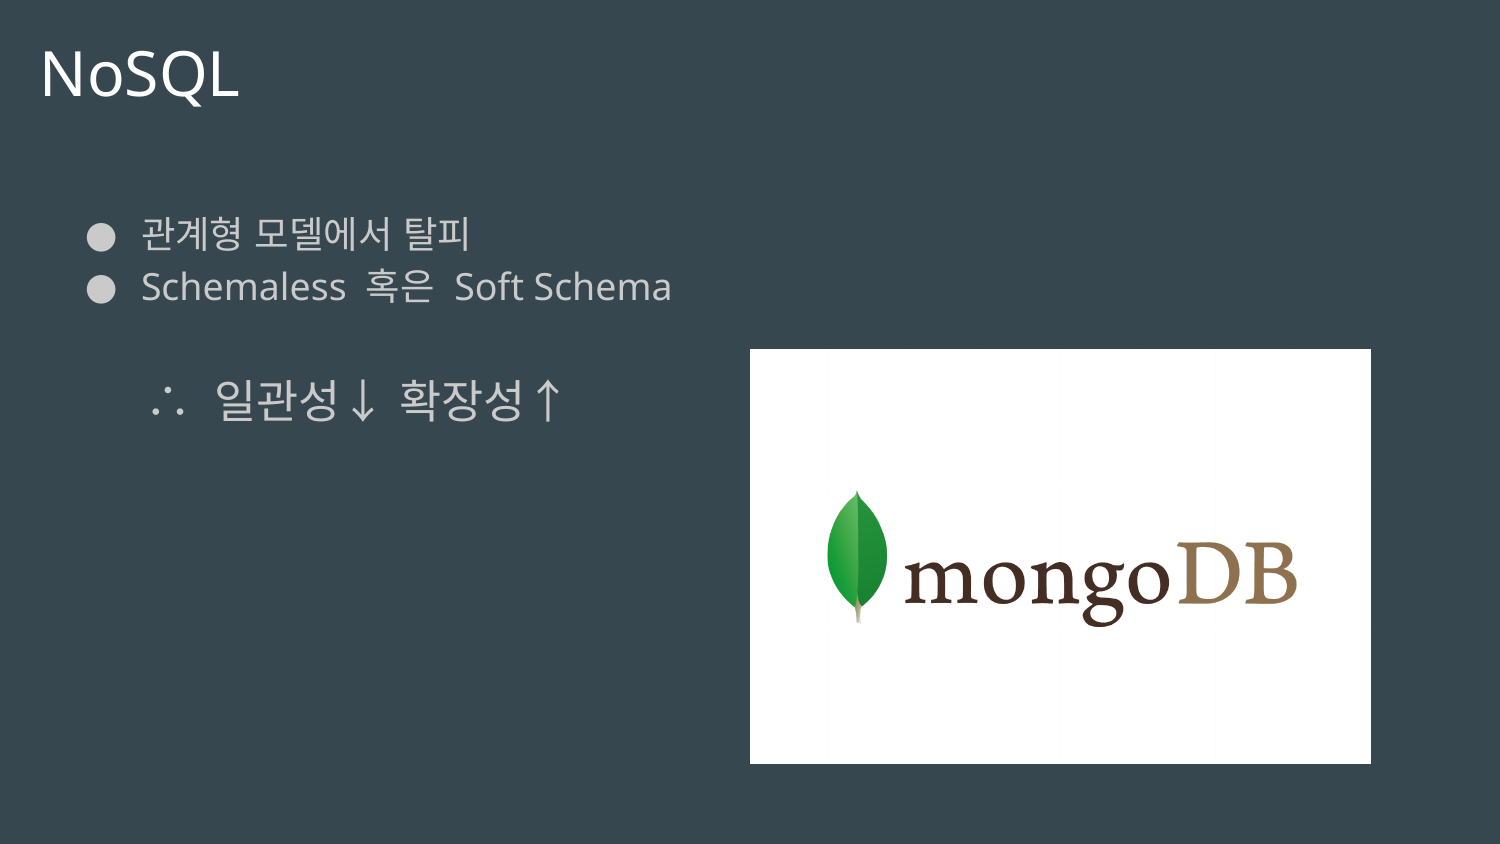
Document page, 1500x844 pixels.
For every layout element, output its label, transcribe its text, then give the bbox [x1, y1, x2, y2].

list ∴ 일관성↓ 확장성↑ [130, 349, 748, 444]
list 관계형 모델에서 탈피 Schemaless 혹은 Soft Schema [51, 189, 1449, 333]
picture [749, 349, 1372, 764]
title NoSQL [24, 18, 1423, 113]
